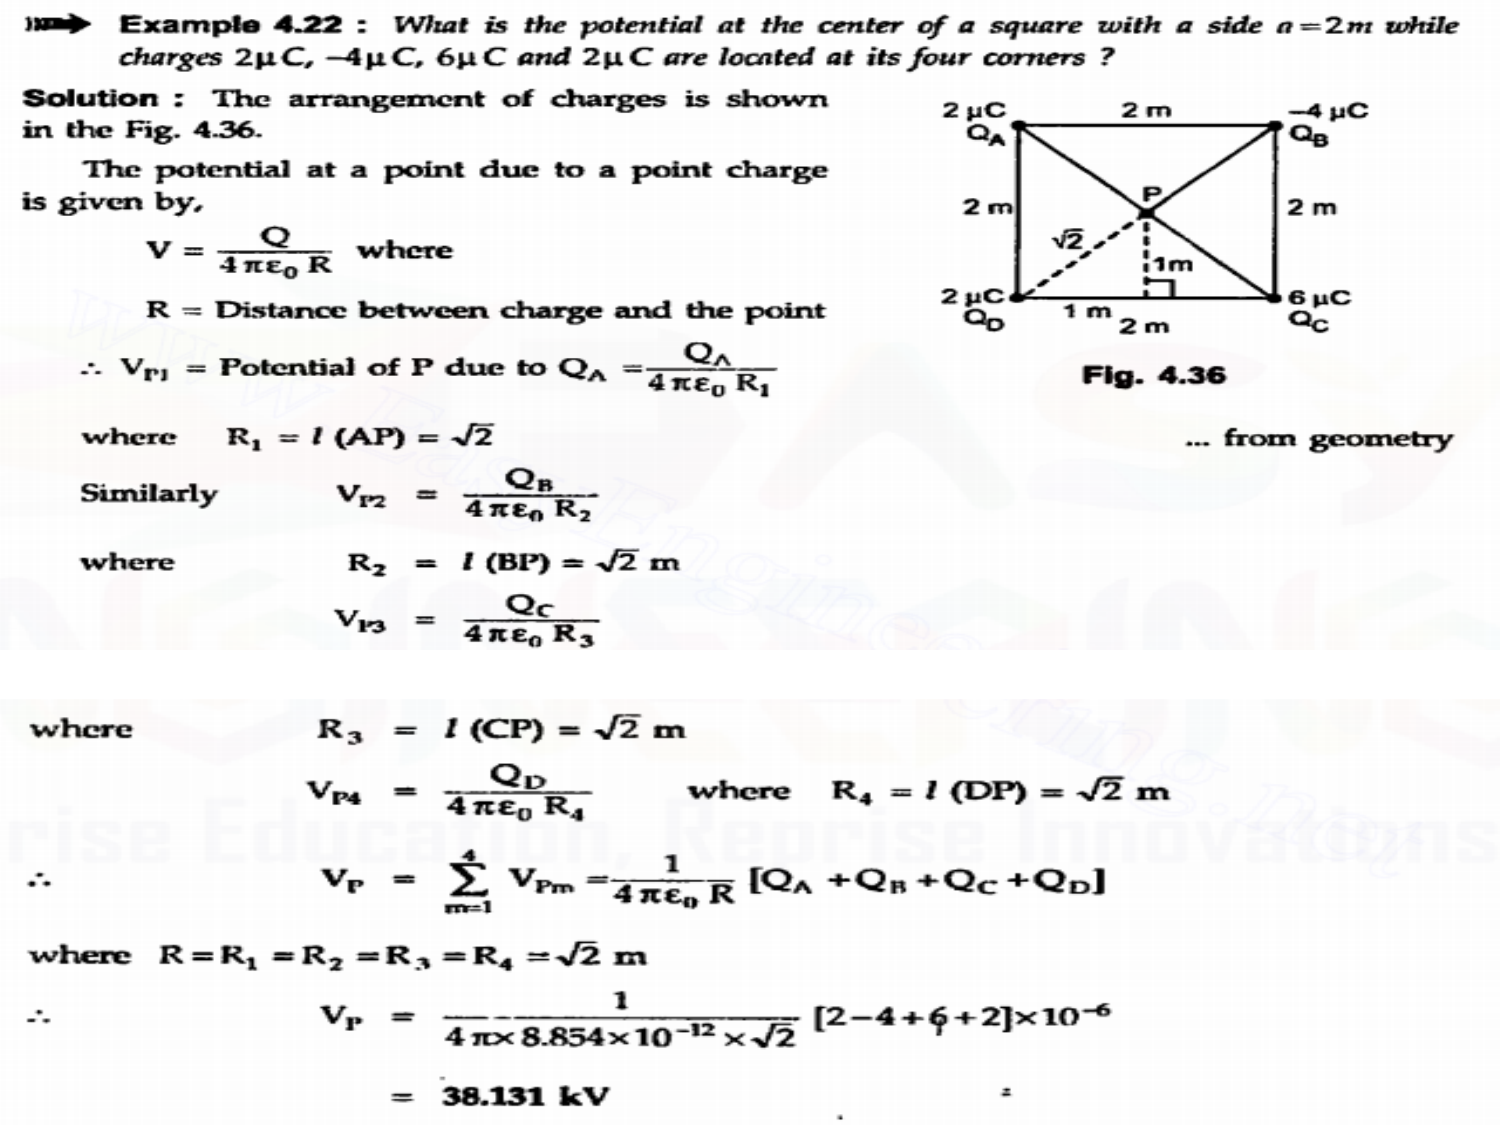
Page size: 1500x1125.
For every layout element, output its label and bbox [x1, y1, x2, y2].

list [0, 0, 1500, 651]
picture [0, 699, 1500, 1125]
